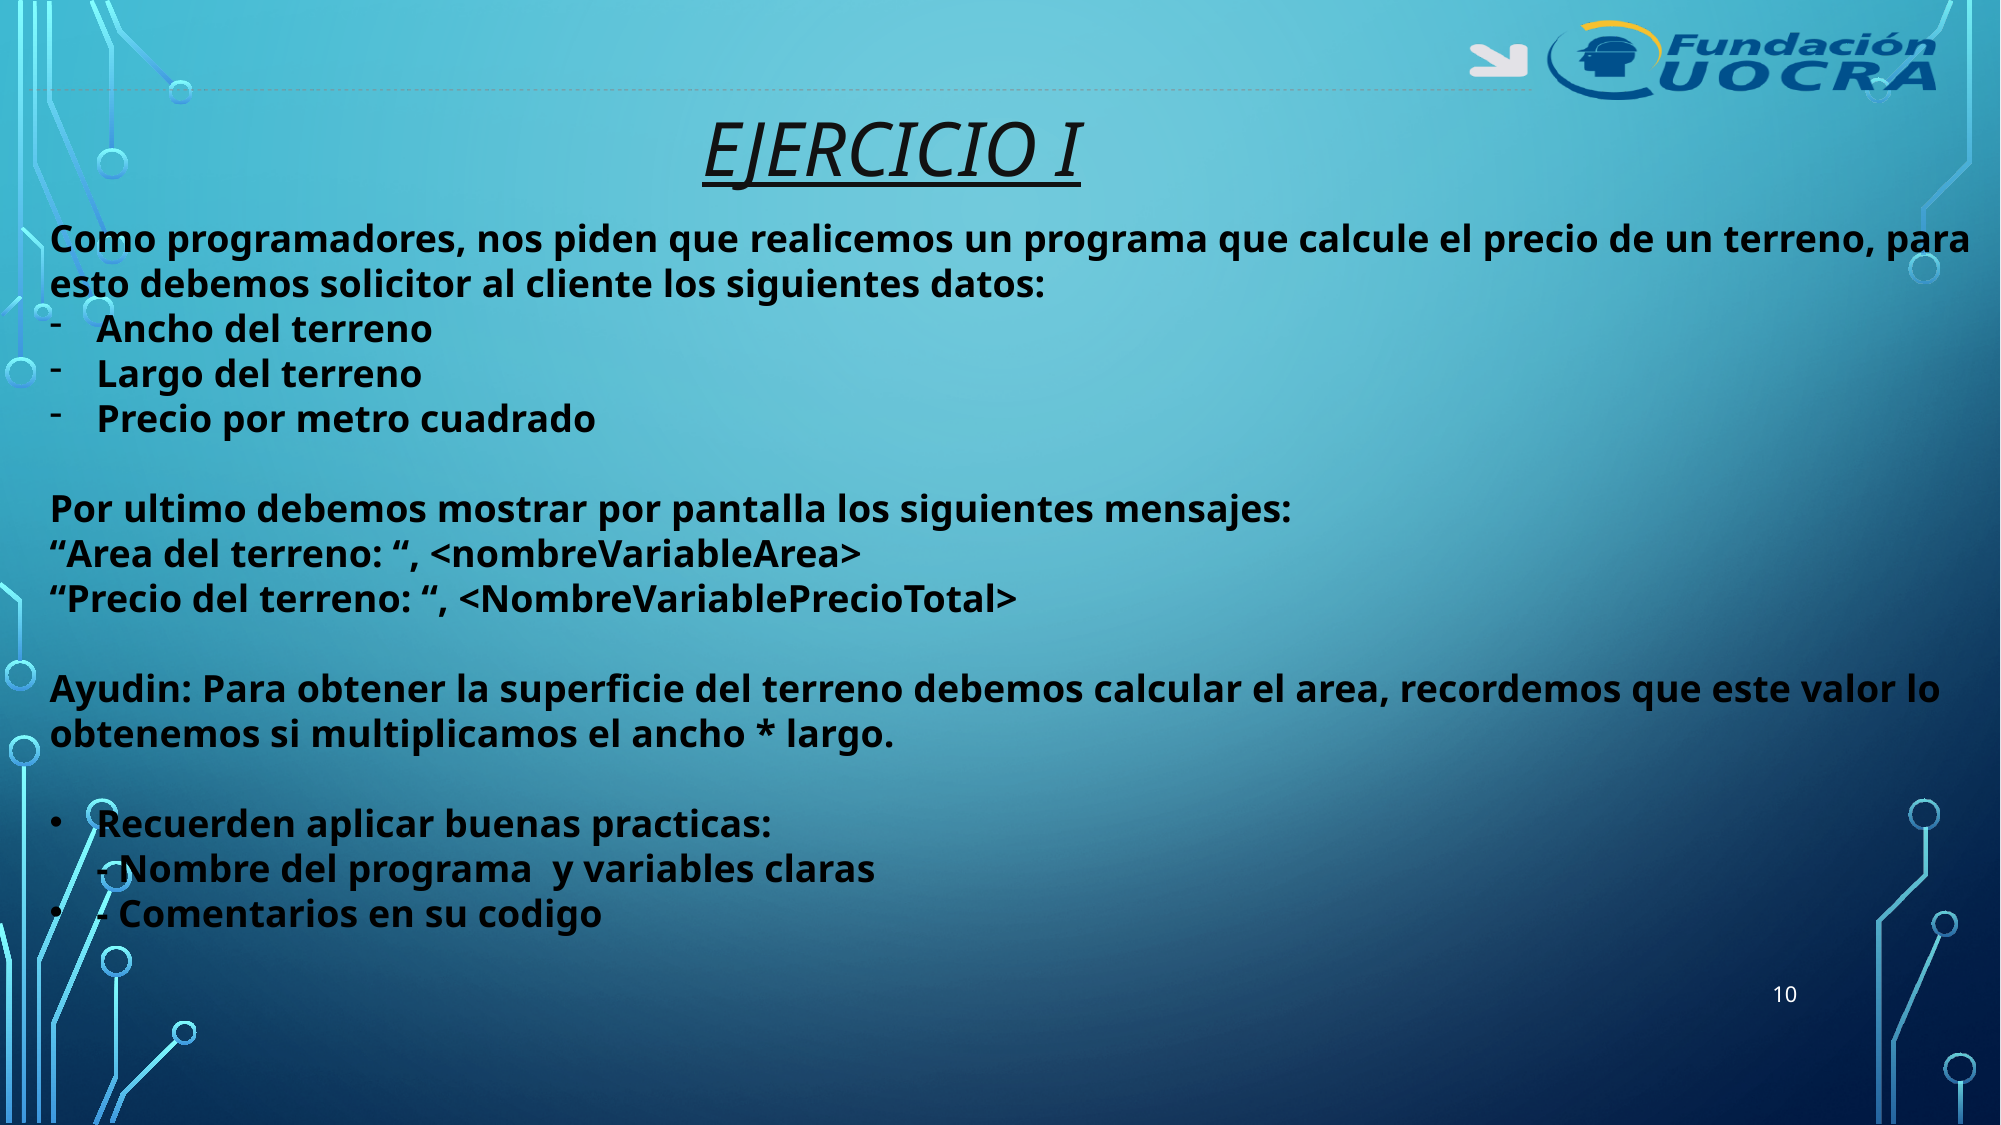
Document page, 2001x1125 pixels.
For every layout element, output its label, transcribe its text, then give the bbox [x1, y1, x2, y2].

text_box Como programadores, nos piden que realicemos un programa que calcule el precio de un terreno, para esto debemos solicitor al cliente los siguientes datos: Ancho del terreno Largo del terreno Precio por metro cuadrado Por ultimo debemos mostrar por pantalla los siguientes mensajes: “Area del terreno: “, <nombreVariableArea> “Precio del terreno: “, <NombreVariablePrecioTotal> Ayudin: Para obtener la superficie del terreno debemos calcular el area, recordemos que este valor lo obtenemos si multiplicamos el ancho * largo. Recuerden aplicar buenas practicas: - Nombre del programa y variables claras - Comentarios en su codigo [34, 207, 1997, 987]
slide_number 10 [1685, 987, 1813, 1025]
text_box EJERCICIO I [317, 101, 1467, 207]
picture [28, 20, 1936, 101]
